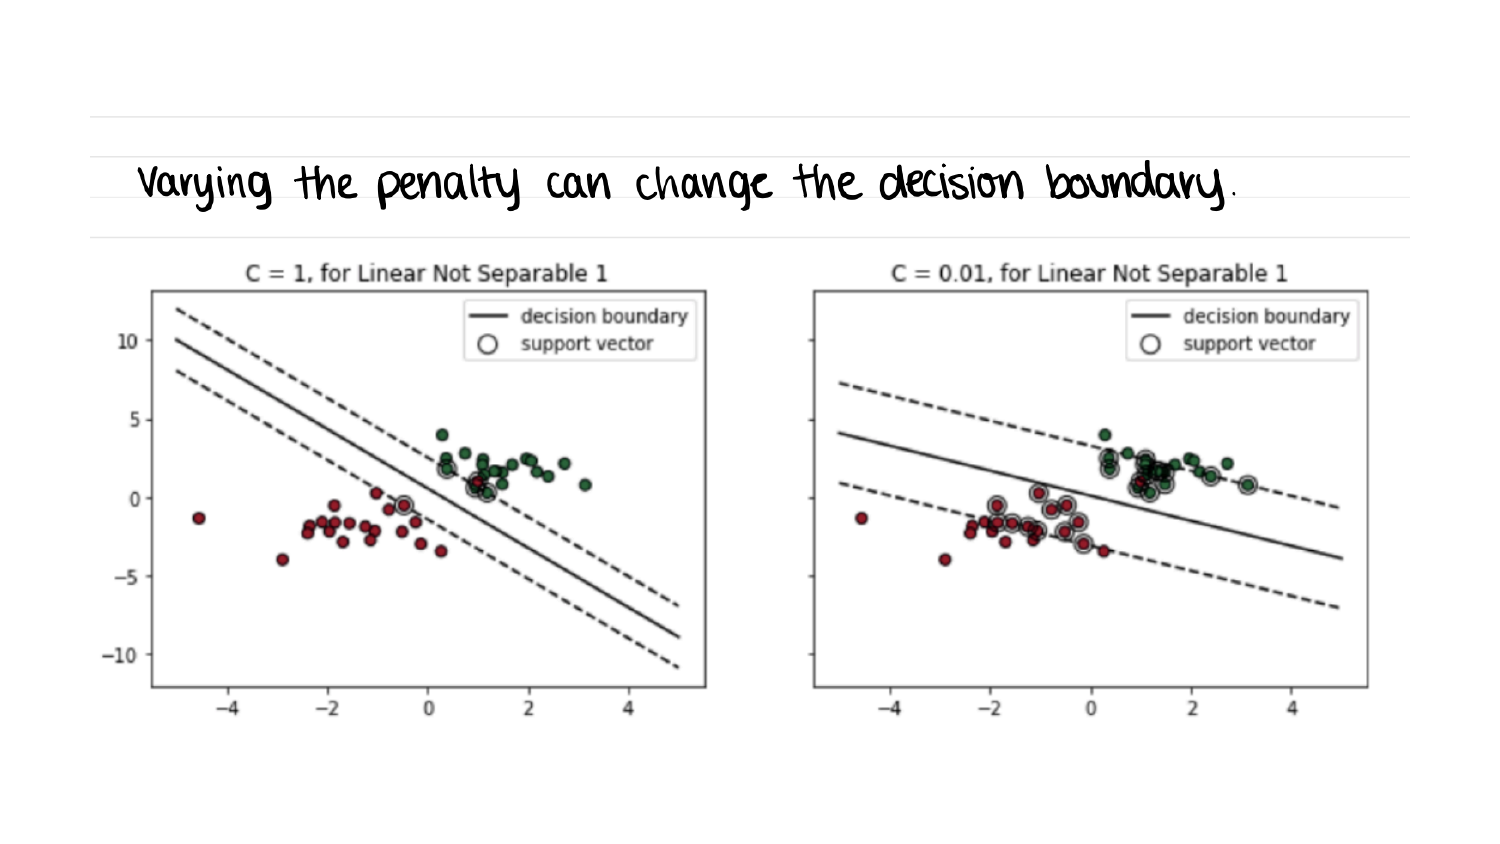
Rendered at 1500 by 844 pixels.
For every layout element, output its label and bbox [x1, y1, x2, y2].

picture [90, 88, 1410, 756]
